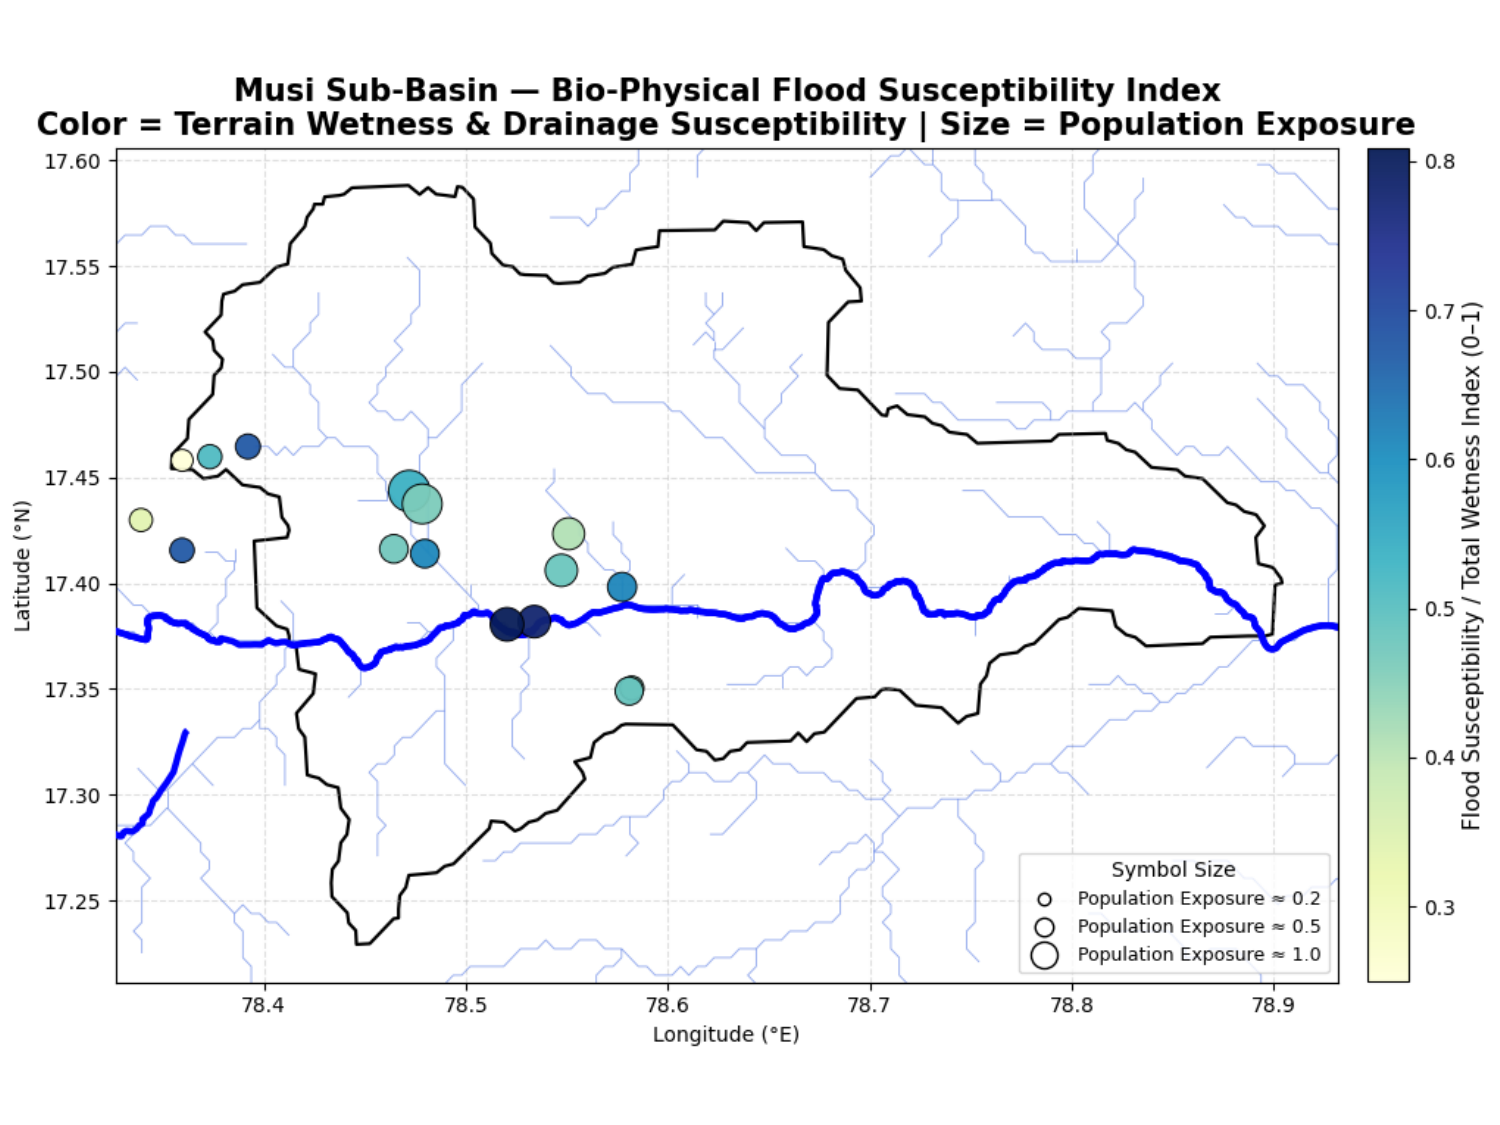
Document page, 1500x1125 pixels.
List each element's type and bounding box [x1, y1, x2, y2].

picture [0, 63, 1500, 1062]
